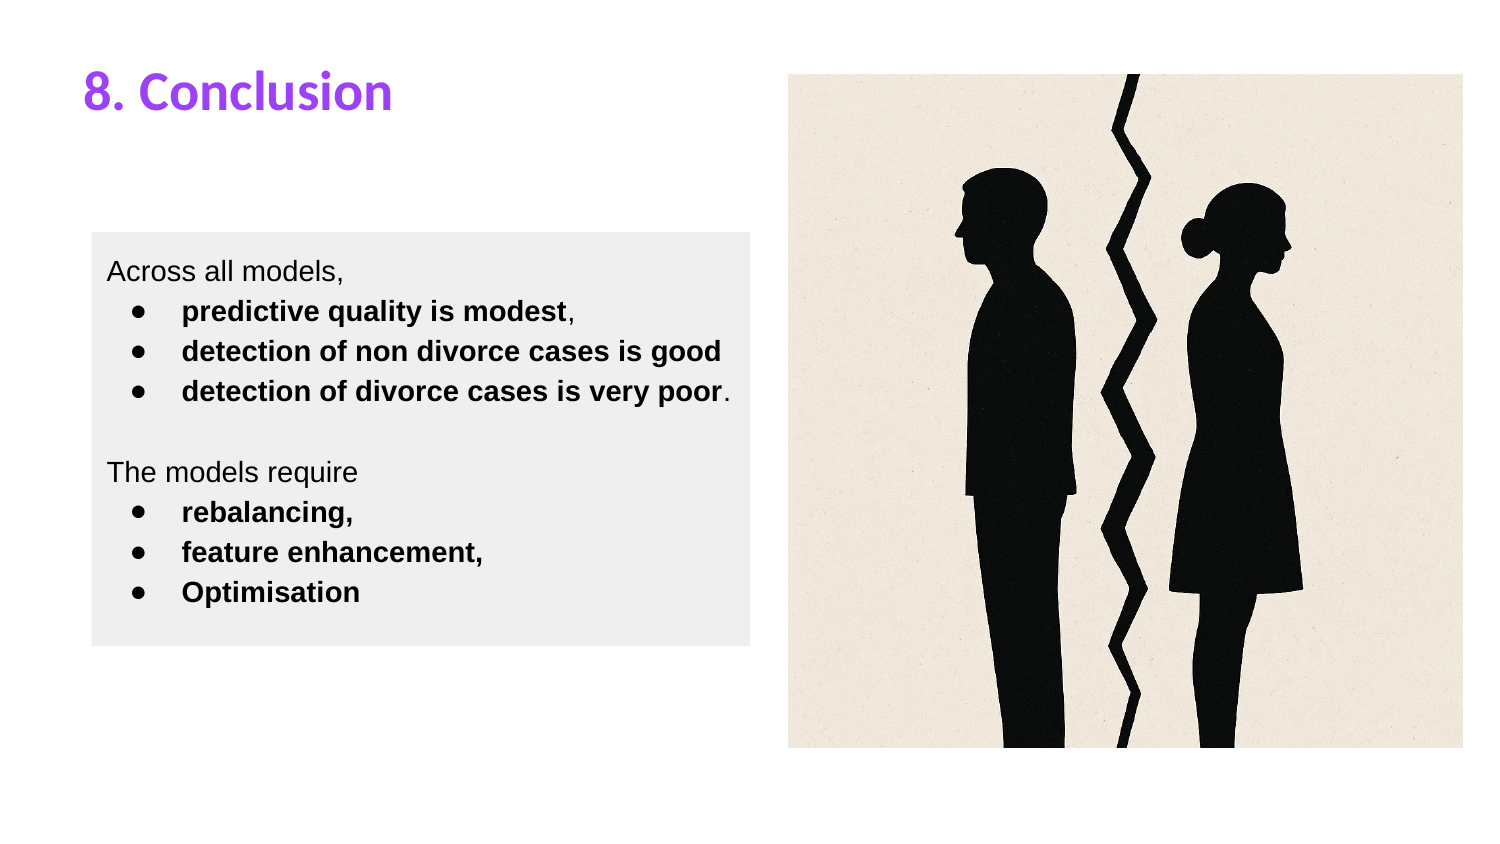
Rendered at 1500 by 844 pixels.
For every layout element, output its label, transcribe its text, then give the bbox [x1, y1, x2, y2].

picture [788, 74, 1463, 749]
text_box Across all models, predictive quality is modest, detection of non divorce cases is good detection of divorce cases is very poor. The models require rebalancing, feature enhancement, Optimisation [91, 232, 750, 647]
text_box 8. Conclusion [72, 60, 1463, 173]
